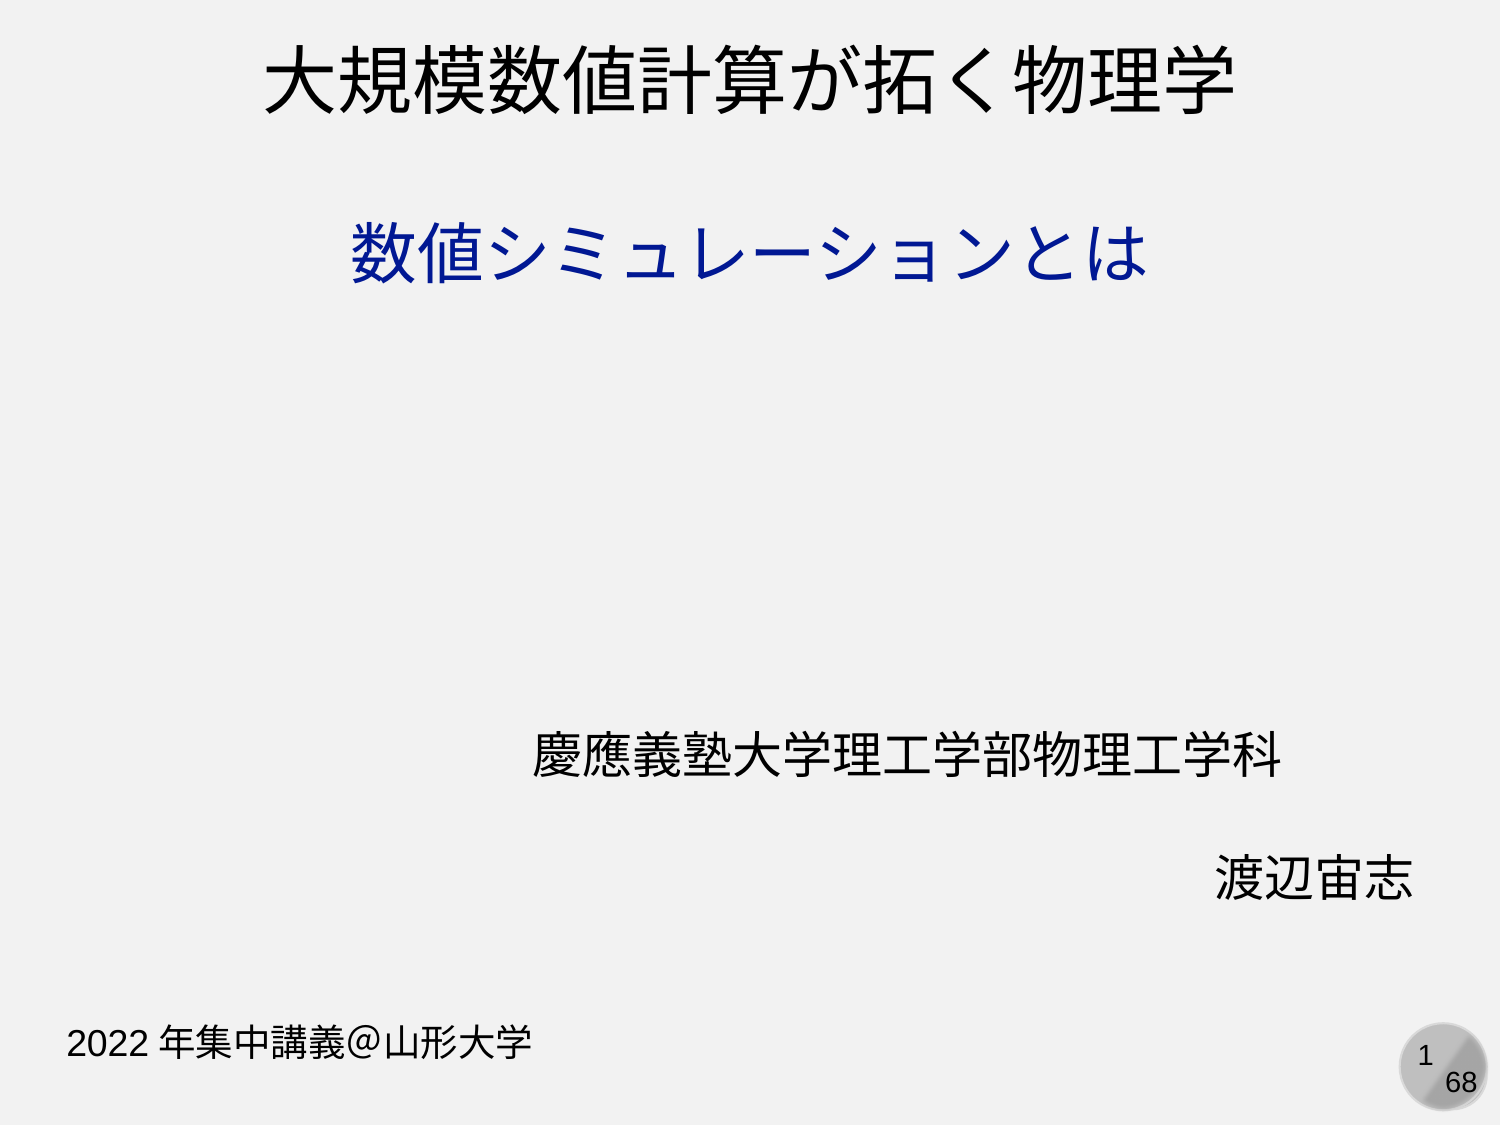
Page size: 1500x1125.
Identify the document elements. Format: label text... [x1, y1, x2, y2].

text_box 2022年集中講義＠山形大学 [51, 1011, 548, 1072]
text_box 渡辺宙志 [1200, 839, 1430, 915]
text_box 慶應義塾大学理工学部物理工学科 [517, 715, 1298, 791]
text_box 大規模数値計算が拓く物理学 [0, 26, 1500, 132]
text_box 数値シミュレーションとは [0, 204, 1500, 300]
